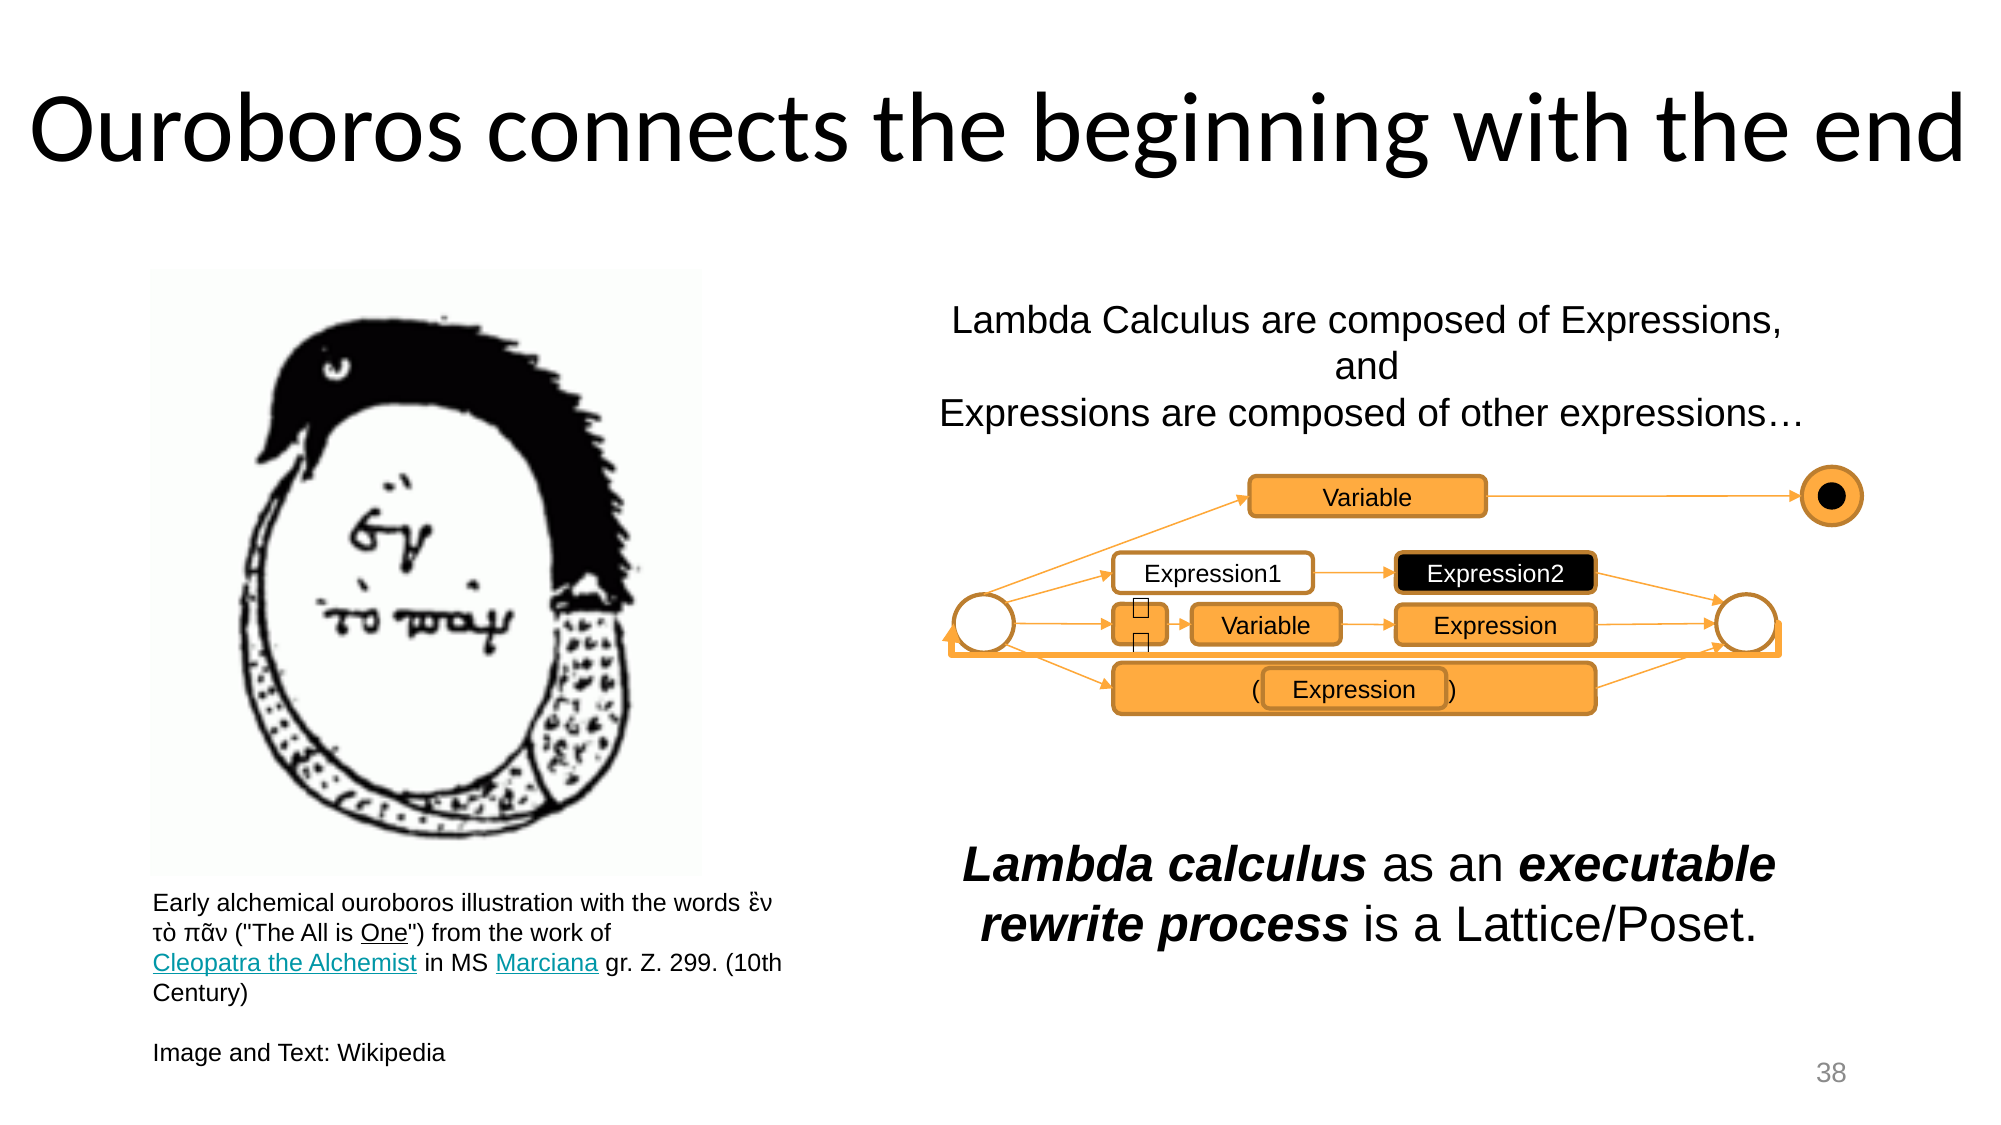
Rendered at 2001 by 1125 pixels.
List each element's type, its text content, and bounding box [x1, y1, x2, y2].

picture [150, 269, 702, 876]
slide_number 38 [1787, 1041, 1862, 1101]
text_box Lambda Calculus are composed of Expressions, and Expressions are composed of other expressions… [924, 286, 1820, 442]
text_box Lambda calculus as an executable rewrite process is a Lattice/Poset. [919, 823, 1820, 959]
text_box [953, 466, 1863, 715]
text_box Early alchemical ouroboros illustration with the words ἓν τὸ πᾶν ("The All is One") from the work of Cleopatra the Alchemist in MS Marciana gr. Z. 299. (10th Century) Image and Text: Wikipedia [138, 879, 809, 1074]
text_box Ouroboros connects the beginning with the end [15, 53, 1985, 189]
